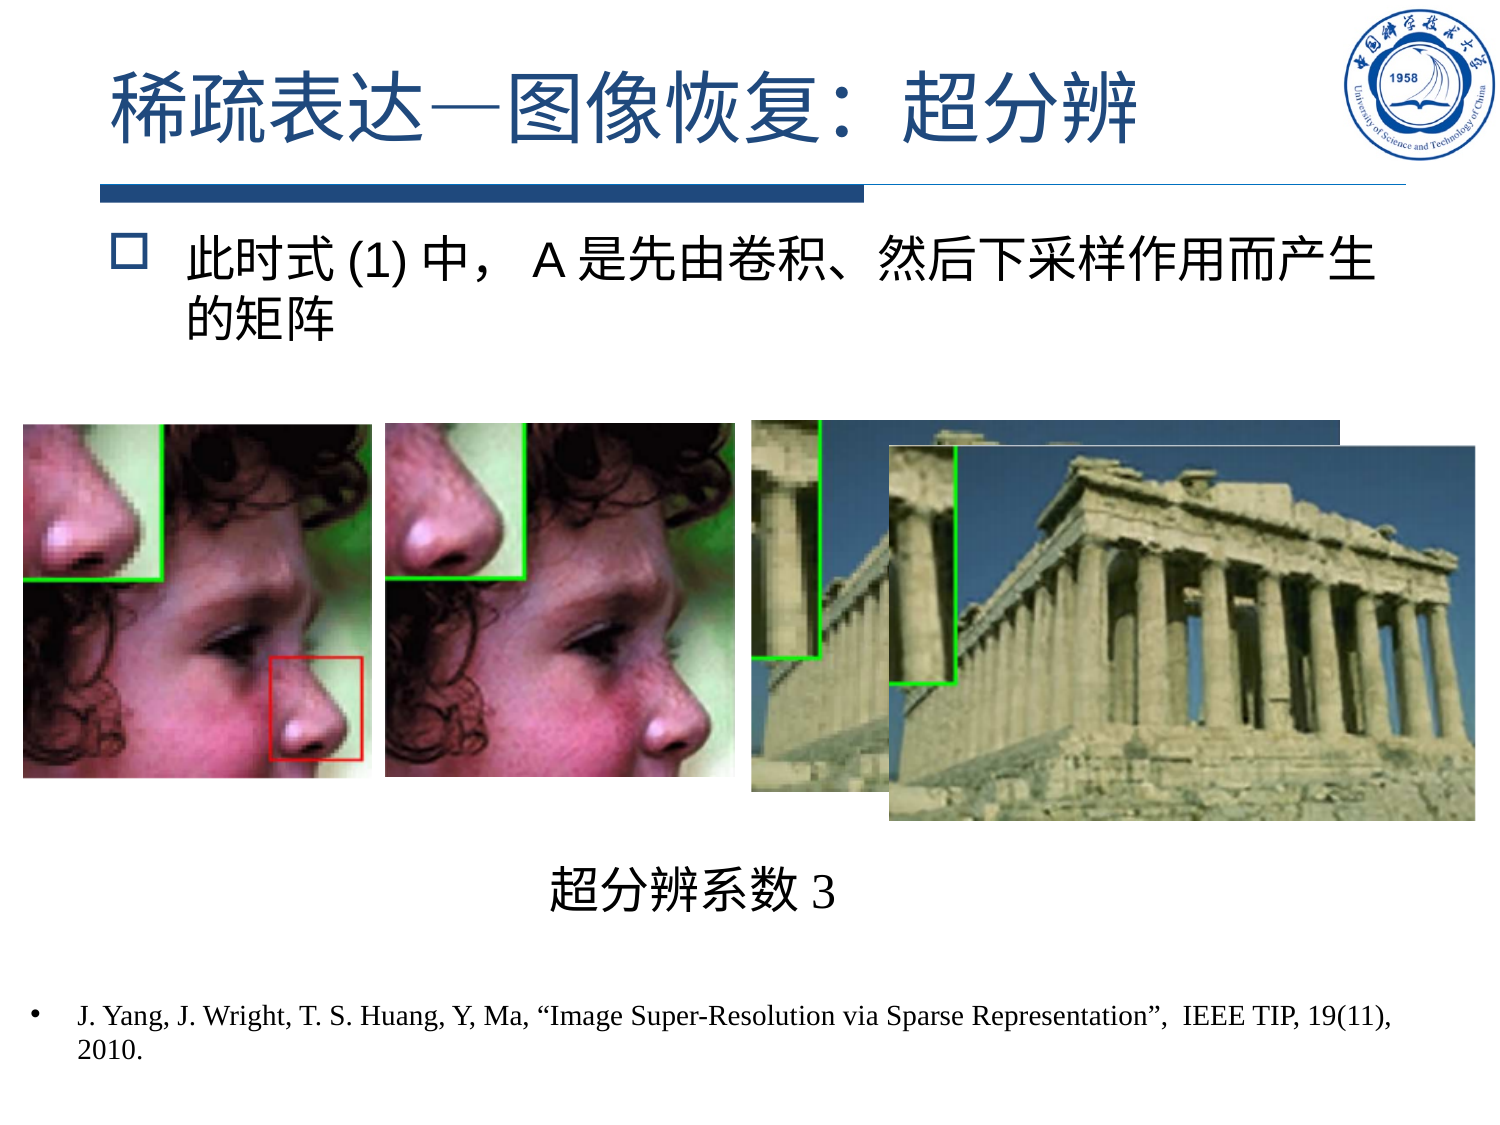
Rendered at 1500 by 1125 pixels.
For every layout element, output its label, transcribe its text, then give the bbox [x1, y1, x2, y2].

picture [385, 423, 735, 777]
title 稀疏表达—图像恢复：超分辨 [94, 50, 1407, 161]
list 此时式(1)中，A是先由卷积、然后下采样作用而产生的矩阵 [92, 220, 1406, 995]
text_box 超分辨系数3 [549, 858, 837, 919]
text_box J. Yang, J. Wright, T. S. Huang, Y, Ma, “Image Super-Resolution via Sparse Representation”, IEEE TIP, 19(11), 2010. [30, 995, 1438, 1066]
picture [1333, 1, 1500, 161]
picture [749, 420, 1478, 821]
picture [23, 423, 373, 781]
